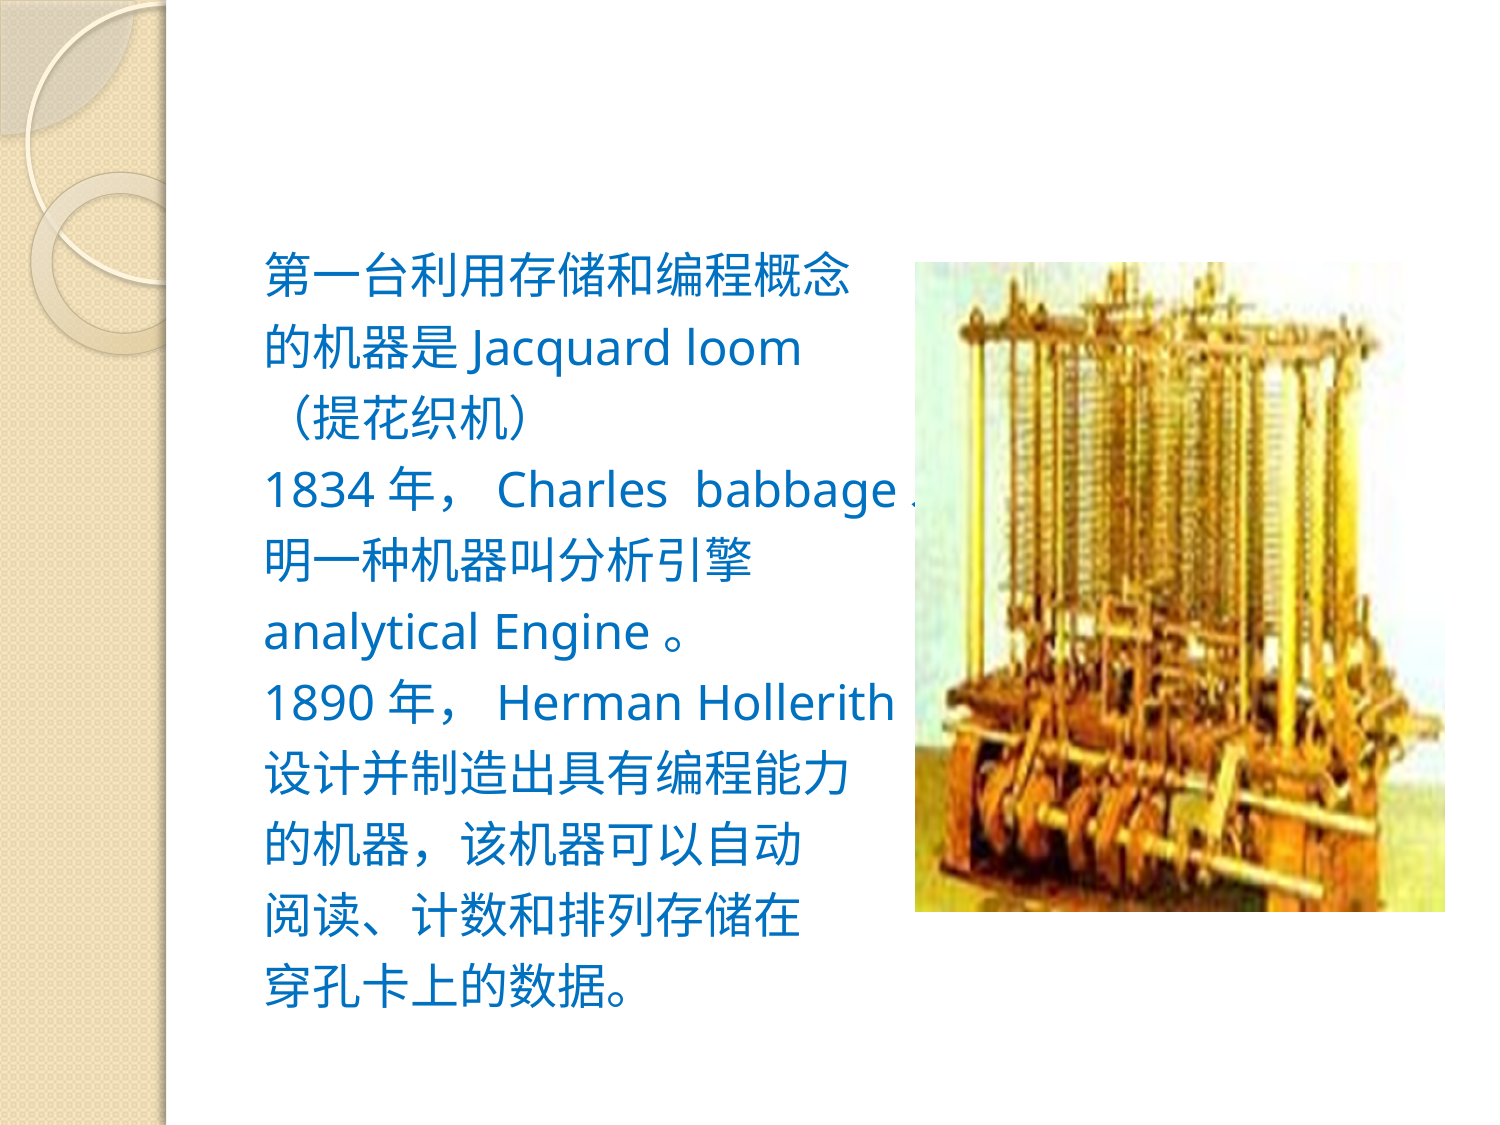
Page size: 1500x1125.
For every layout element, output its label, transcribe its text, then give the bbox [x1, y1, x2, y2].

picture [915, 261, 1445, 912]
list 第一台利用存储和编程概念 的机器是Jacquard loom （提花织机） 1834年，Charles babbage发 明一种机器叫分析引擎 analytical Engine。 1890年，Herman Hollerith 设计并制造出具有编程能力 的机器，该机器可以自动 阅读、计数和排列存储在 穿孔卡上的数据。 [235, 237, 1466, 1025]
